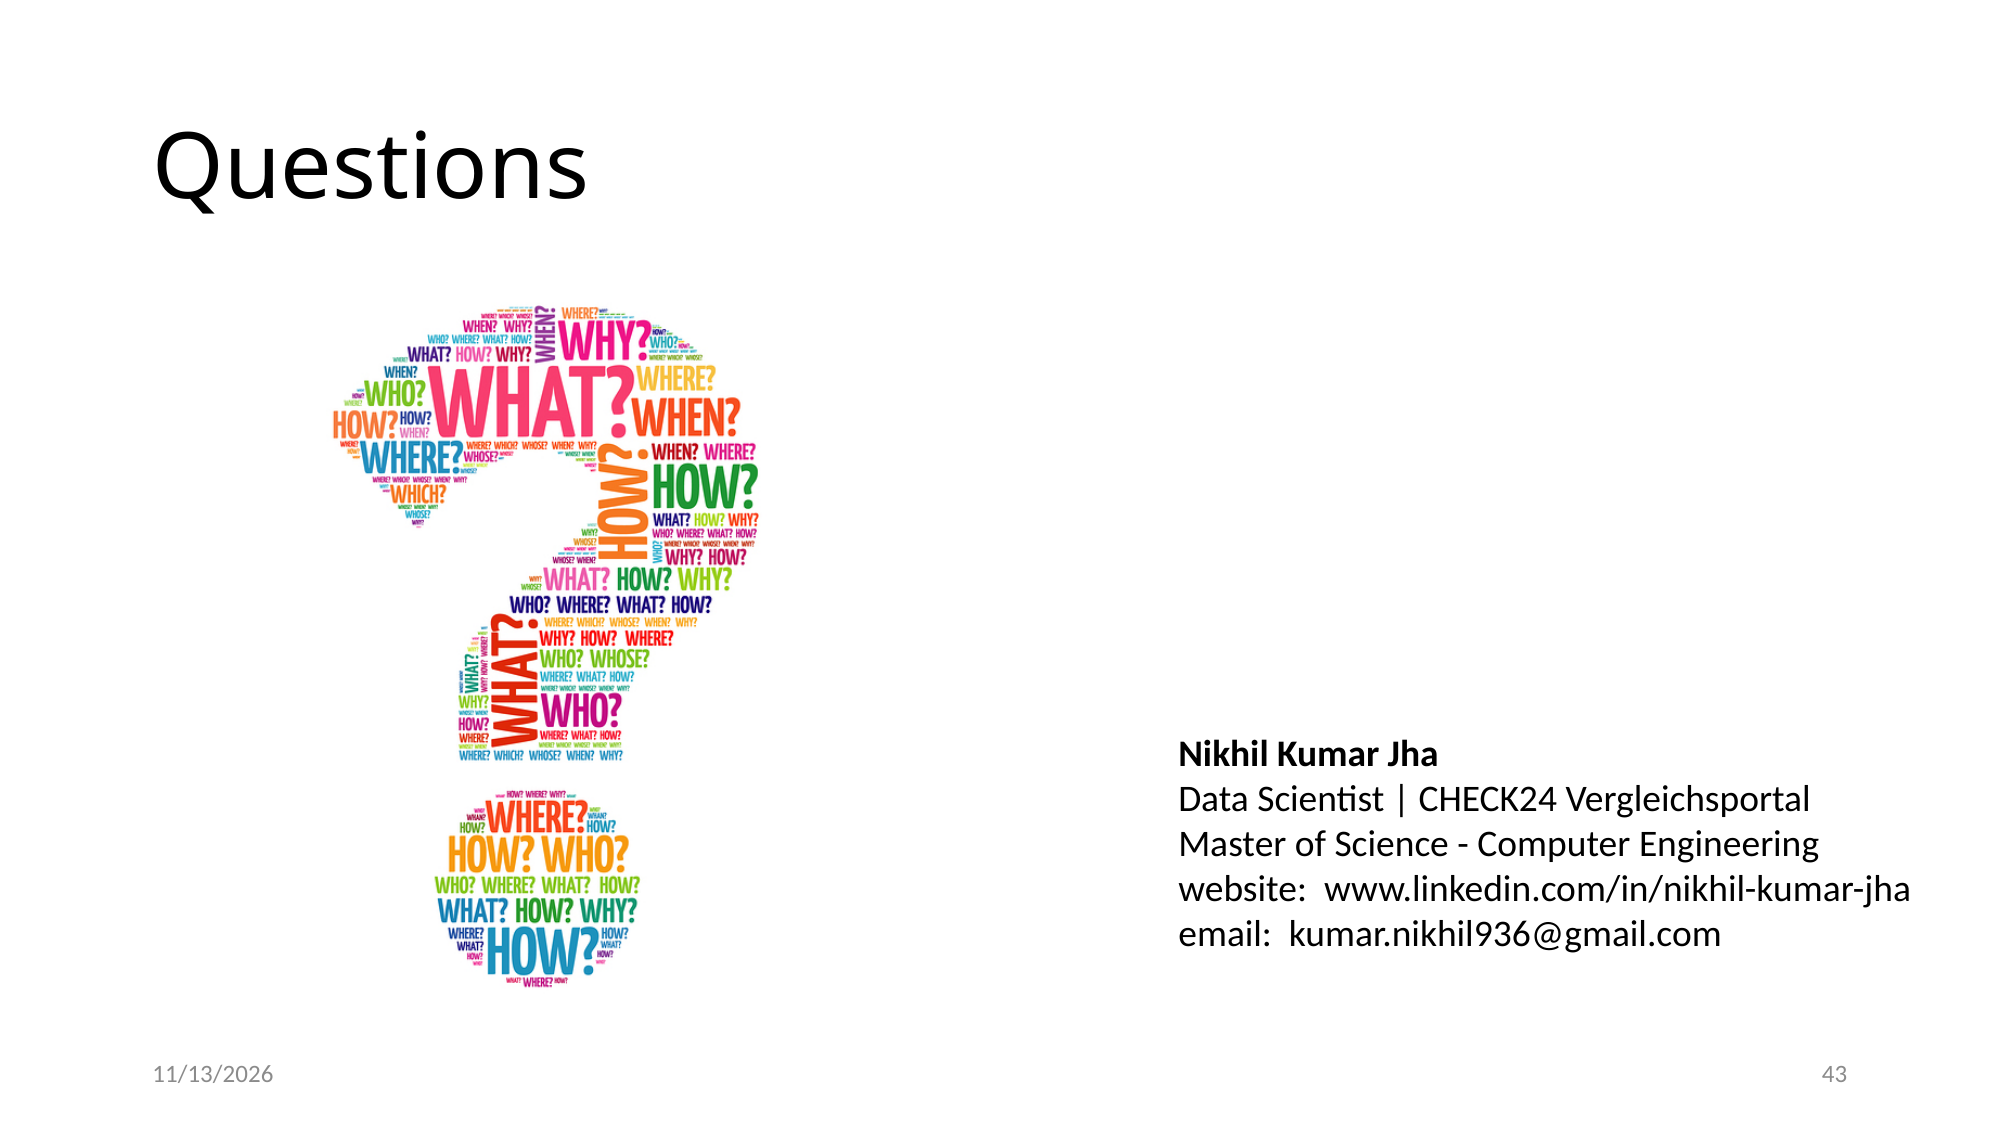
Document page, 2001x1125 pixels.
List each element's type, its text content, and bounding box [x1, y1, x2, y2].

picture [66, 277, 1042, 1009]
text_box Nikhil Kumar Jha Data Scientist | CHECK24 Vergleichsportal Master of Science - Computer Engineering website: www.linkedin.com/in/nikhil-kumar-jha email: kumar.nikhil936@gmail.com [1163, 721, 1958, 962]
slide_number 43 [1412, 1042, 1863, 1103]
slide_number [137, 1042, 588, 1103]
title Questions [137, 59, 1863, 278]
